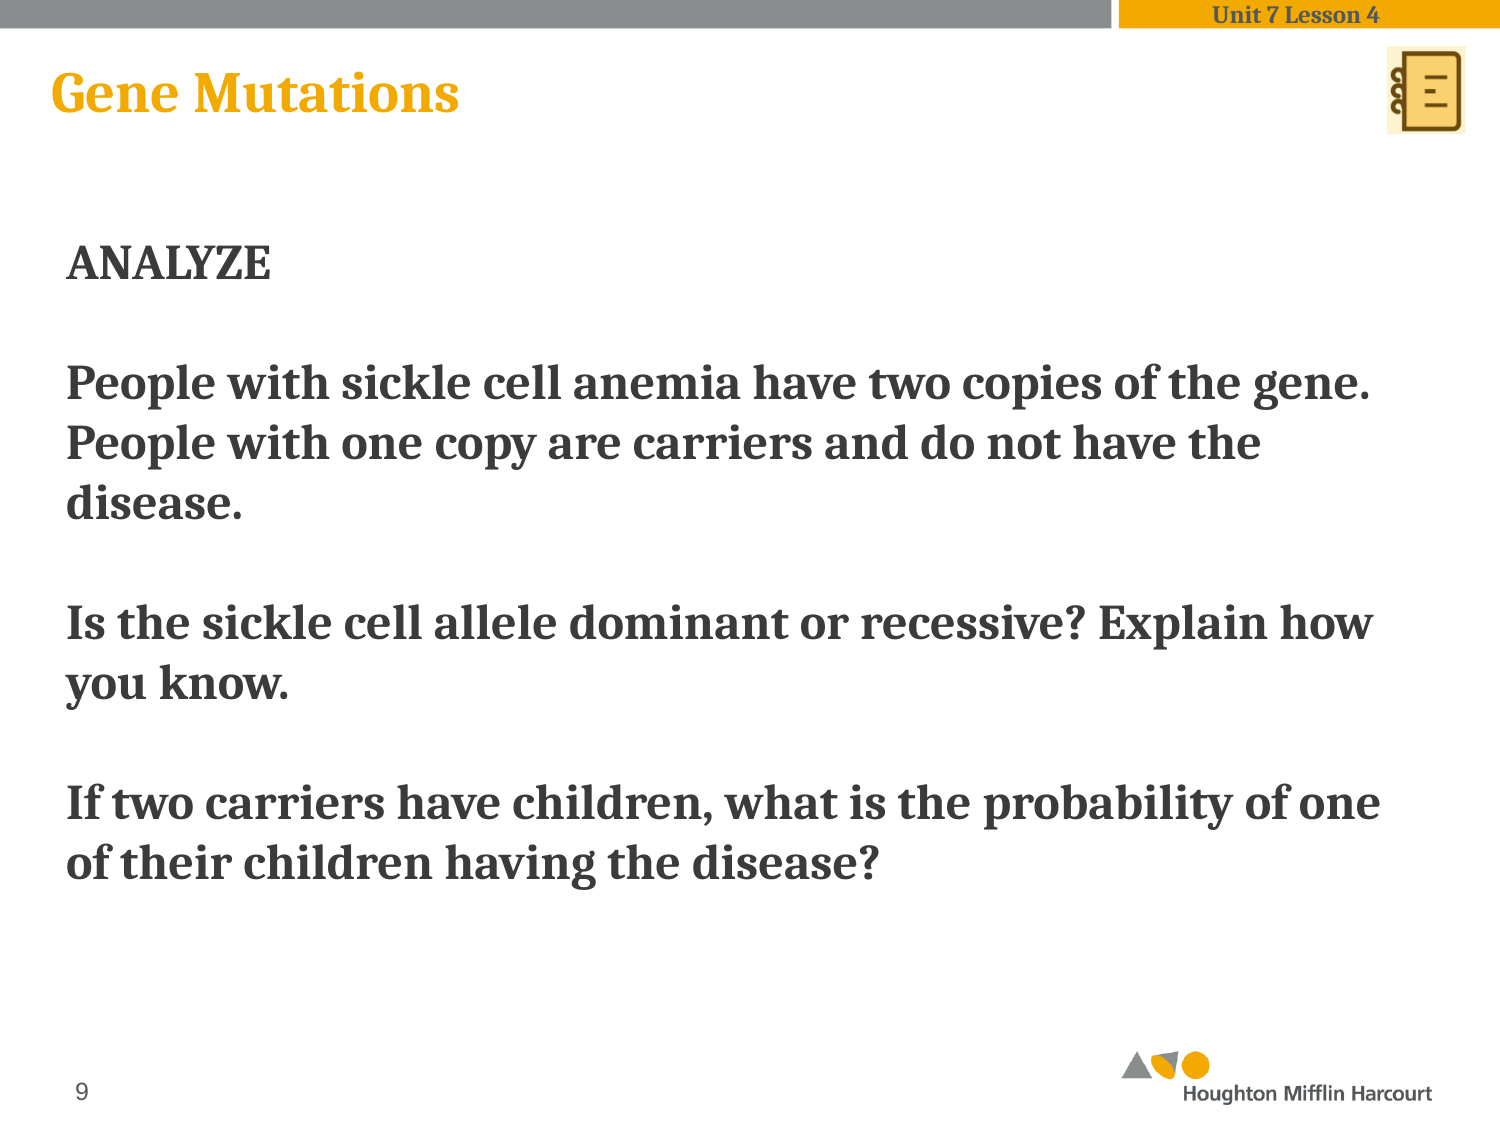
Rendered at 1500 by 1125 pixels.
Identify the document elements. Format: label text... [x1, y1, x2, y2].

slide_number ‹#› [75, 1045, 187, 1106]
title Gene Mutations [51, 46, 1401, 150]
picture [1119, 1049, 1434, 1107]
text_box ANALYZE People with sickle cell anemia have two copies of the gene. People with one copy are carriers and do not have the disease. Is the sickle cell allele dominant or recessive? Explain how you know. If two carriers have children, what is the probability of one of their children having the disease? [51, 221, 1421, 904]
picture [1387, 46, 1466, 134]
text_box Unit 7 Lesson 4 [1197, 0, 1404, 36]
